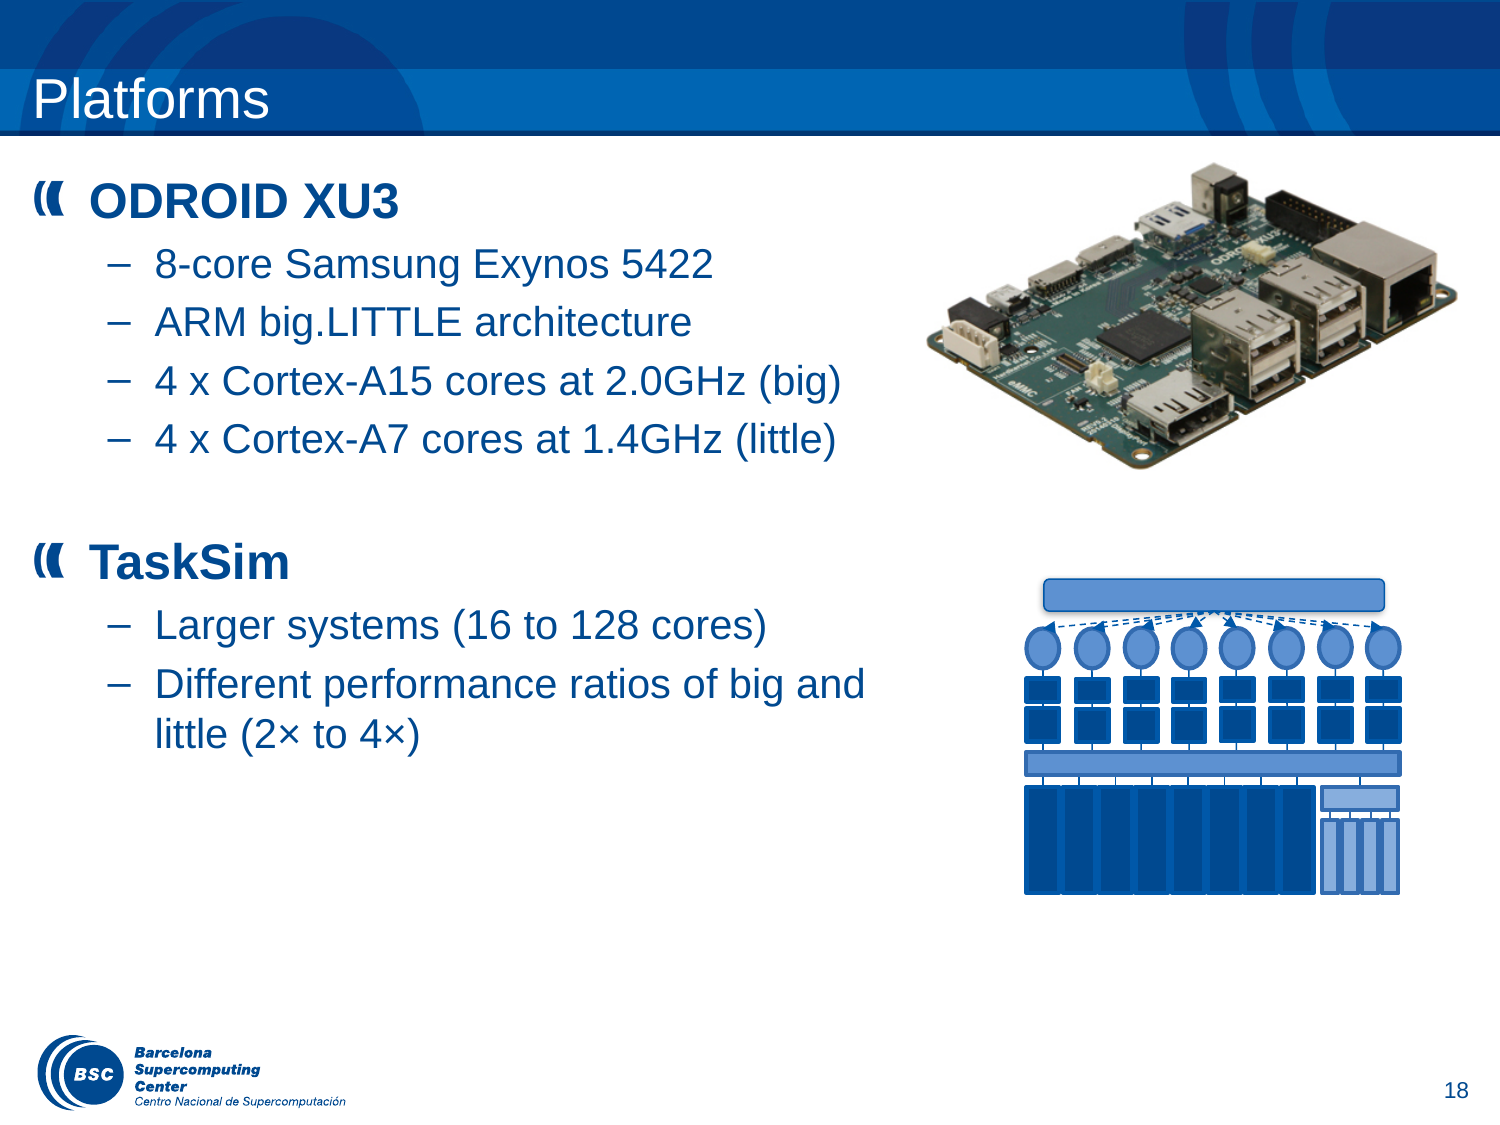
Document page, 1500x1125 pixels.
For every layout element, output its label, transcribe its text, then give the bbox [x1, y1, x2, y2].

picture [32, 180, 65, 216]
picture [924, 160, 1459, 471]
picture [0, 0, 1500, 136]
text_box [1026, 578, 1400, 894]
list ODROID XU3 8-core Samsung Exynos 5422 ARM big.LITTLE architecture 4 x Cortex-A15 cores at 2.0GHz (big) 4 x Cortex-A7 cores at 1.4GHz (little) TaskSim Larger systems (16 to 128 cores) Different performance ratios of big and little (2× to 4×) [17, 160, 925, 1012]
title Platforms [17, 7, 1483, 138]
slide_number 18 [1411, 1042, 1484, 1111]
picture [32, 542, 65, 578]
